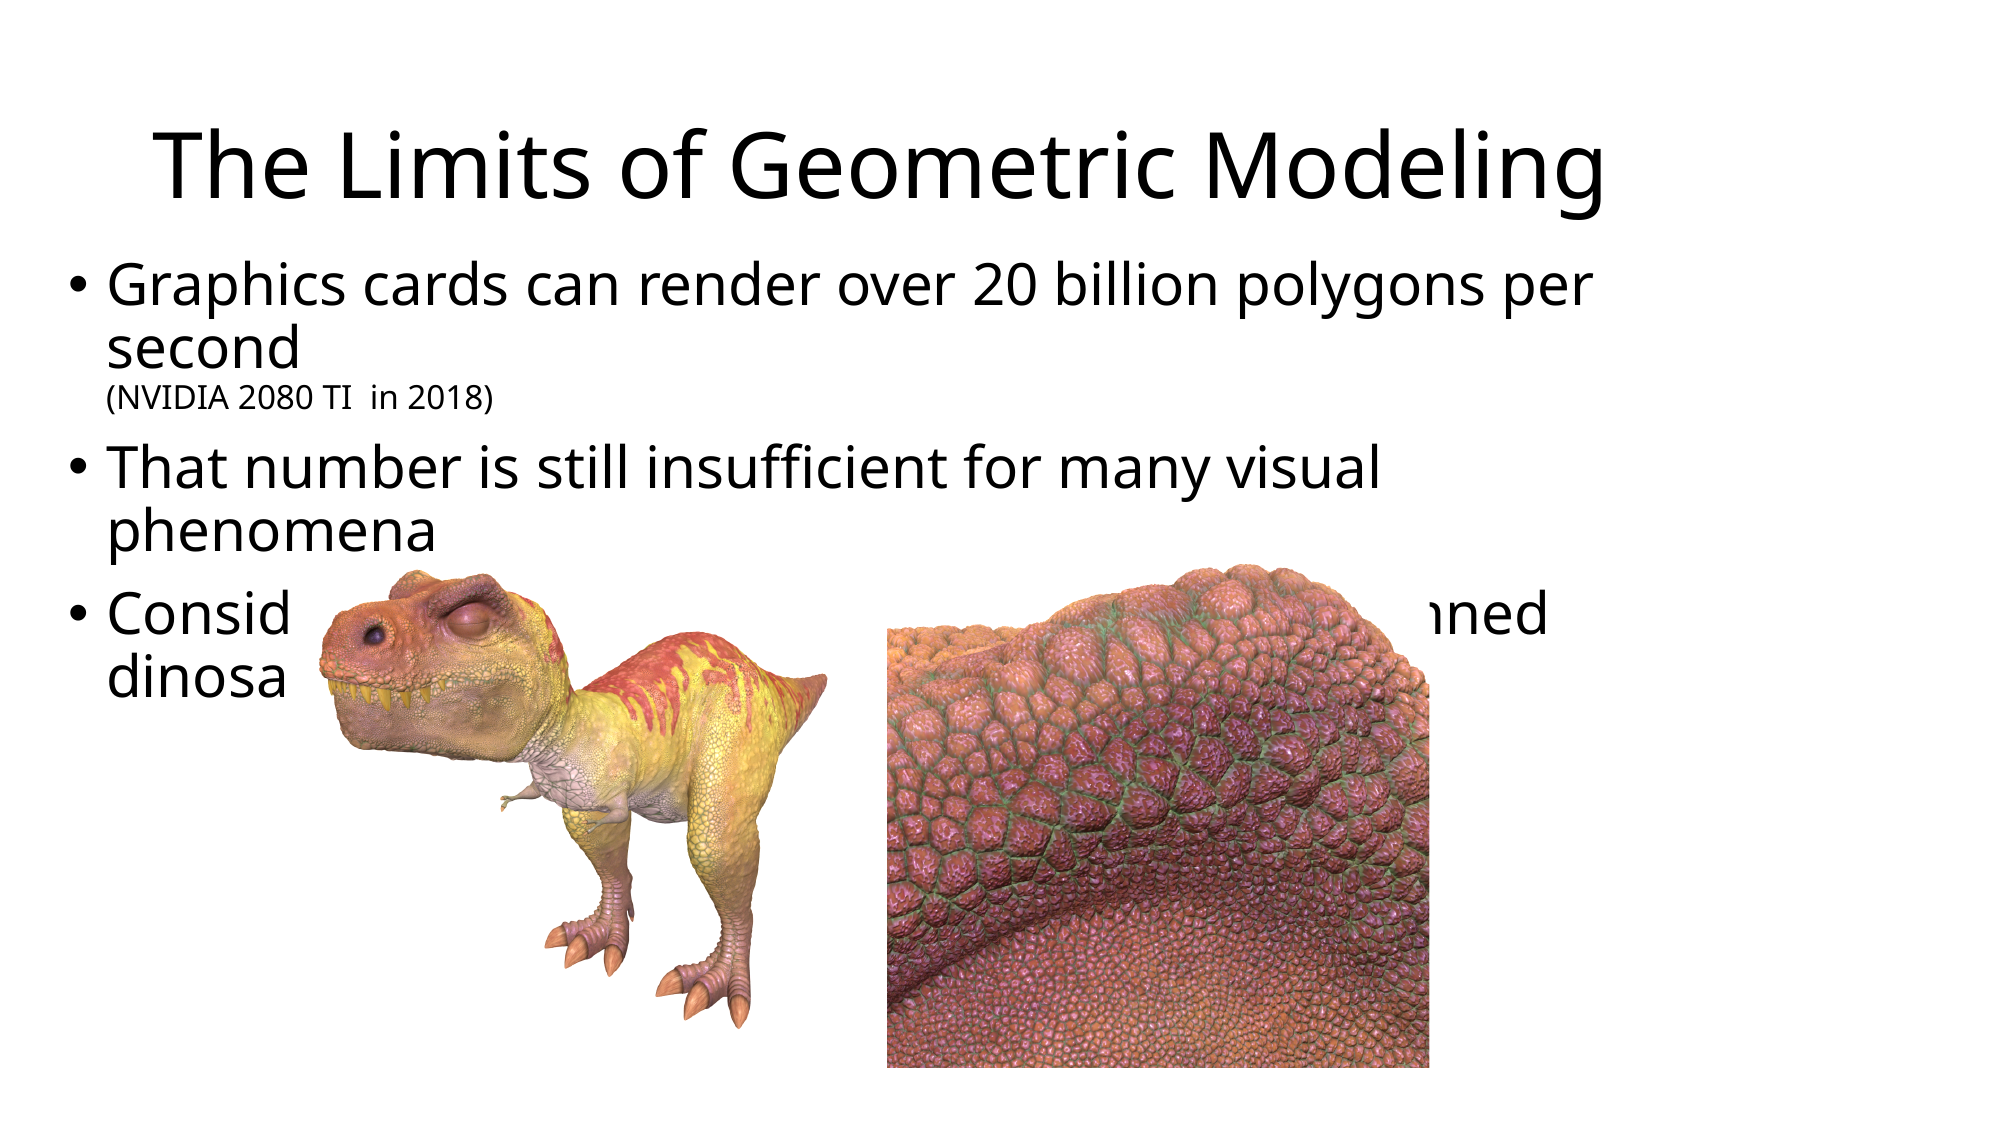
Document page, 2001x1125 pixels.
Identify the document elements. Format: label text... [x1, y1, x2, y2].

title The Limits of Geometric Modeling [137, 59, 1863, 278]
picture [287, 562, 1430, 1068]
list Graphics cards can render over 20 billion polygons per second (NVIDIA 2080 TI in 2018) That number is still insufficient for many visual phenomena Consider rendering a herd of 100s of bumpy-skinned dinosaurs [53, 247, 1741, 1023]
